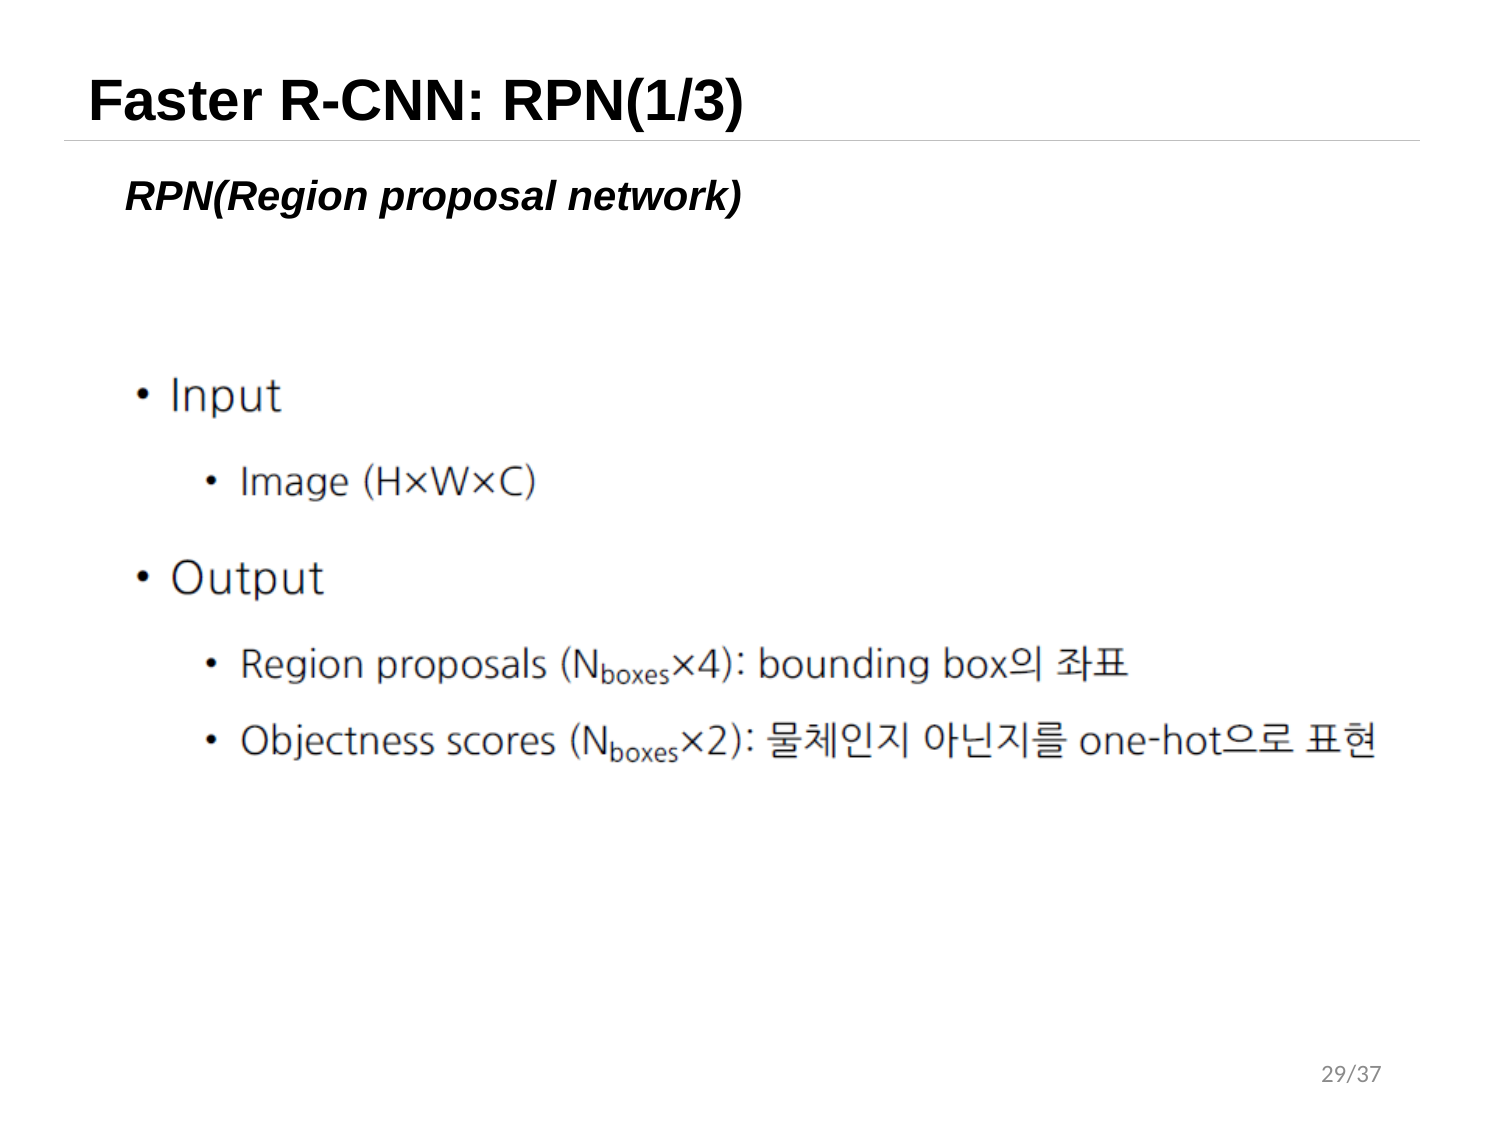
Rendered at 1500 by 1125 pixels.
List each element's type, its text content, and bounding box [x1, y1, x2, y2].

slide_number 29 [1059, 1042, 1397, 1103]
picture [106, 355, 1401, 806]
text_box RPN(Region proposal network) [109, 160, 757, 226]
text_box Faster R-CNN: RPN(1/3) [73, 54, 761, 140]
